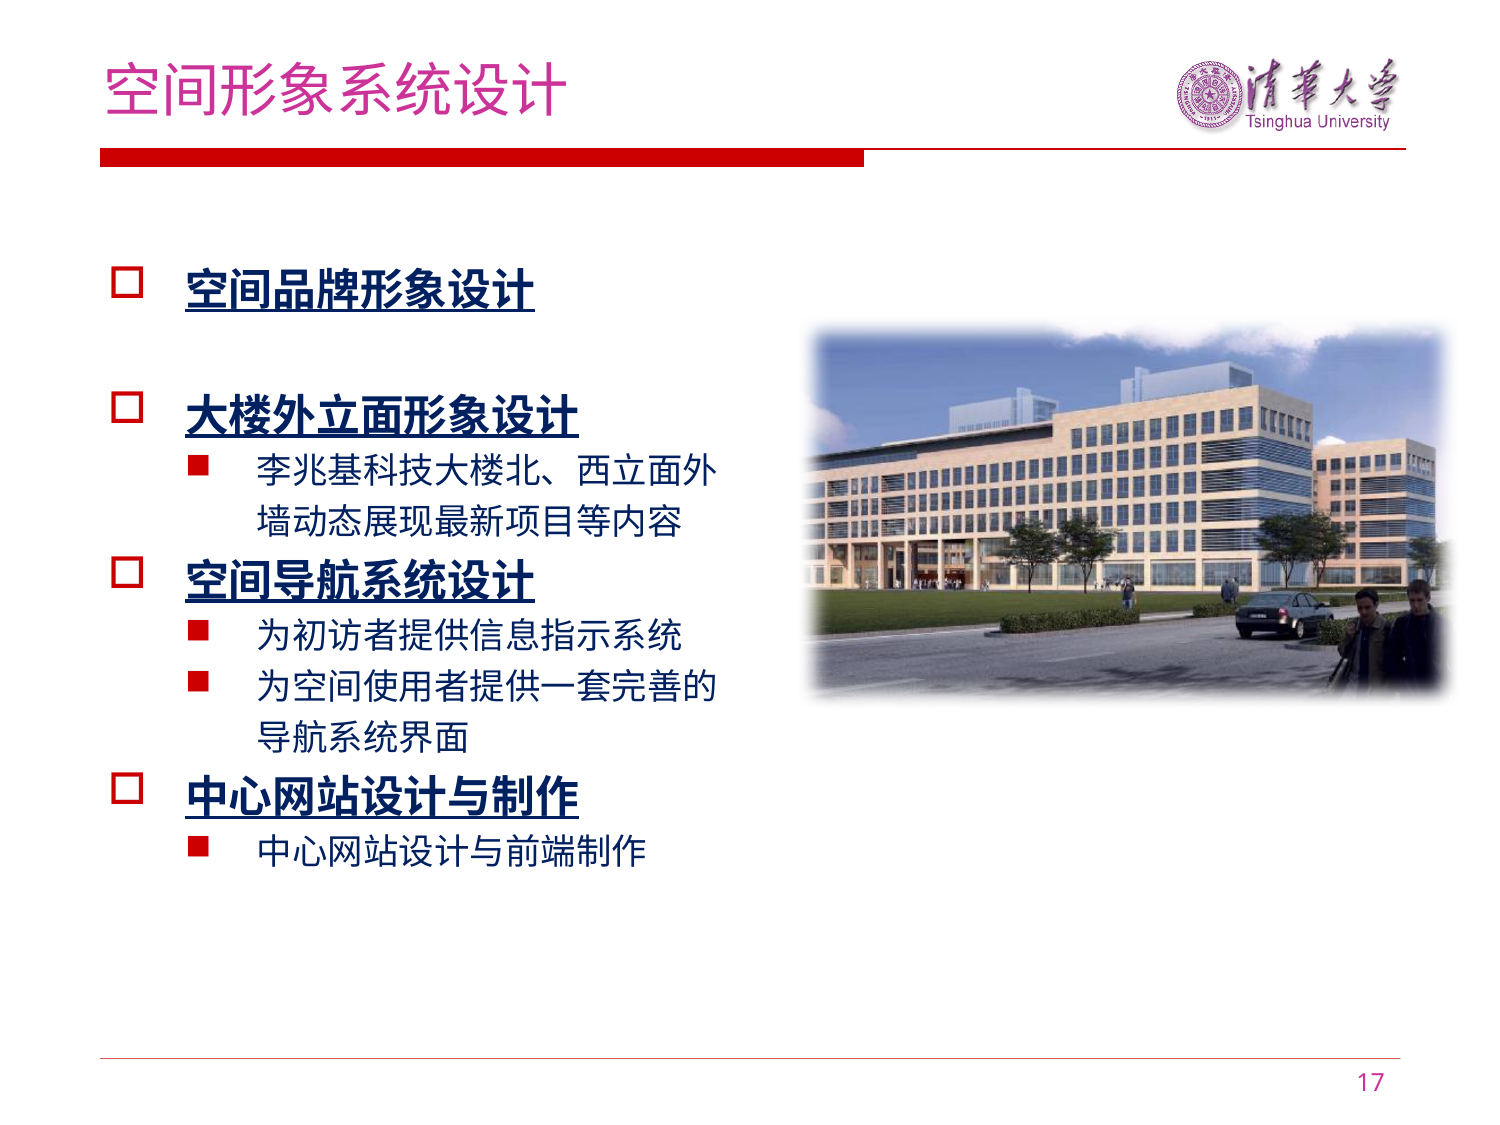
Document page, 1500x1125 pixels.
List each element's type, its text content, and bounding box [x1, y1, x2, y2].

list 空间品牌形象设计 大楼外立面形象设计 李兆基科技大楼北、西立面外墙动态展现最新项目等内容 空间导航系统设计 为初访者提供信息指示系统 为空间使用者提供一套完善的导航系统界面 中心网站设计与制作 中心网站设计与前端制作 [92, 243, 737, 1024]
slide_number 17 [1074, 1058, 1401, 1103]
picture [797, 314, 1459, 708]
picture [1175, 54, 1400, 135]
text_box 空间形象系统设计 [88, 42, 1129, 131]
